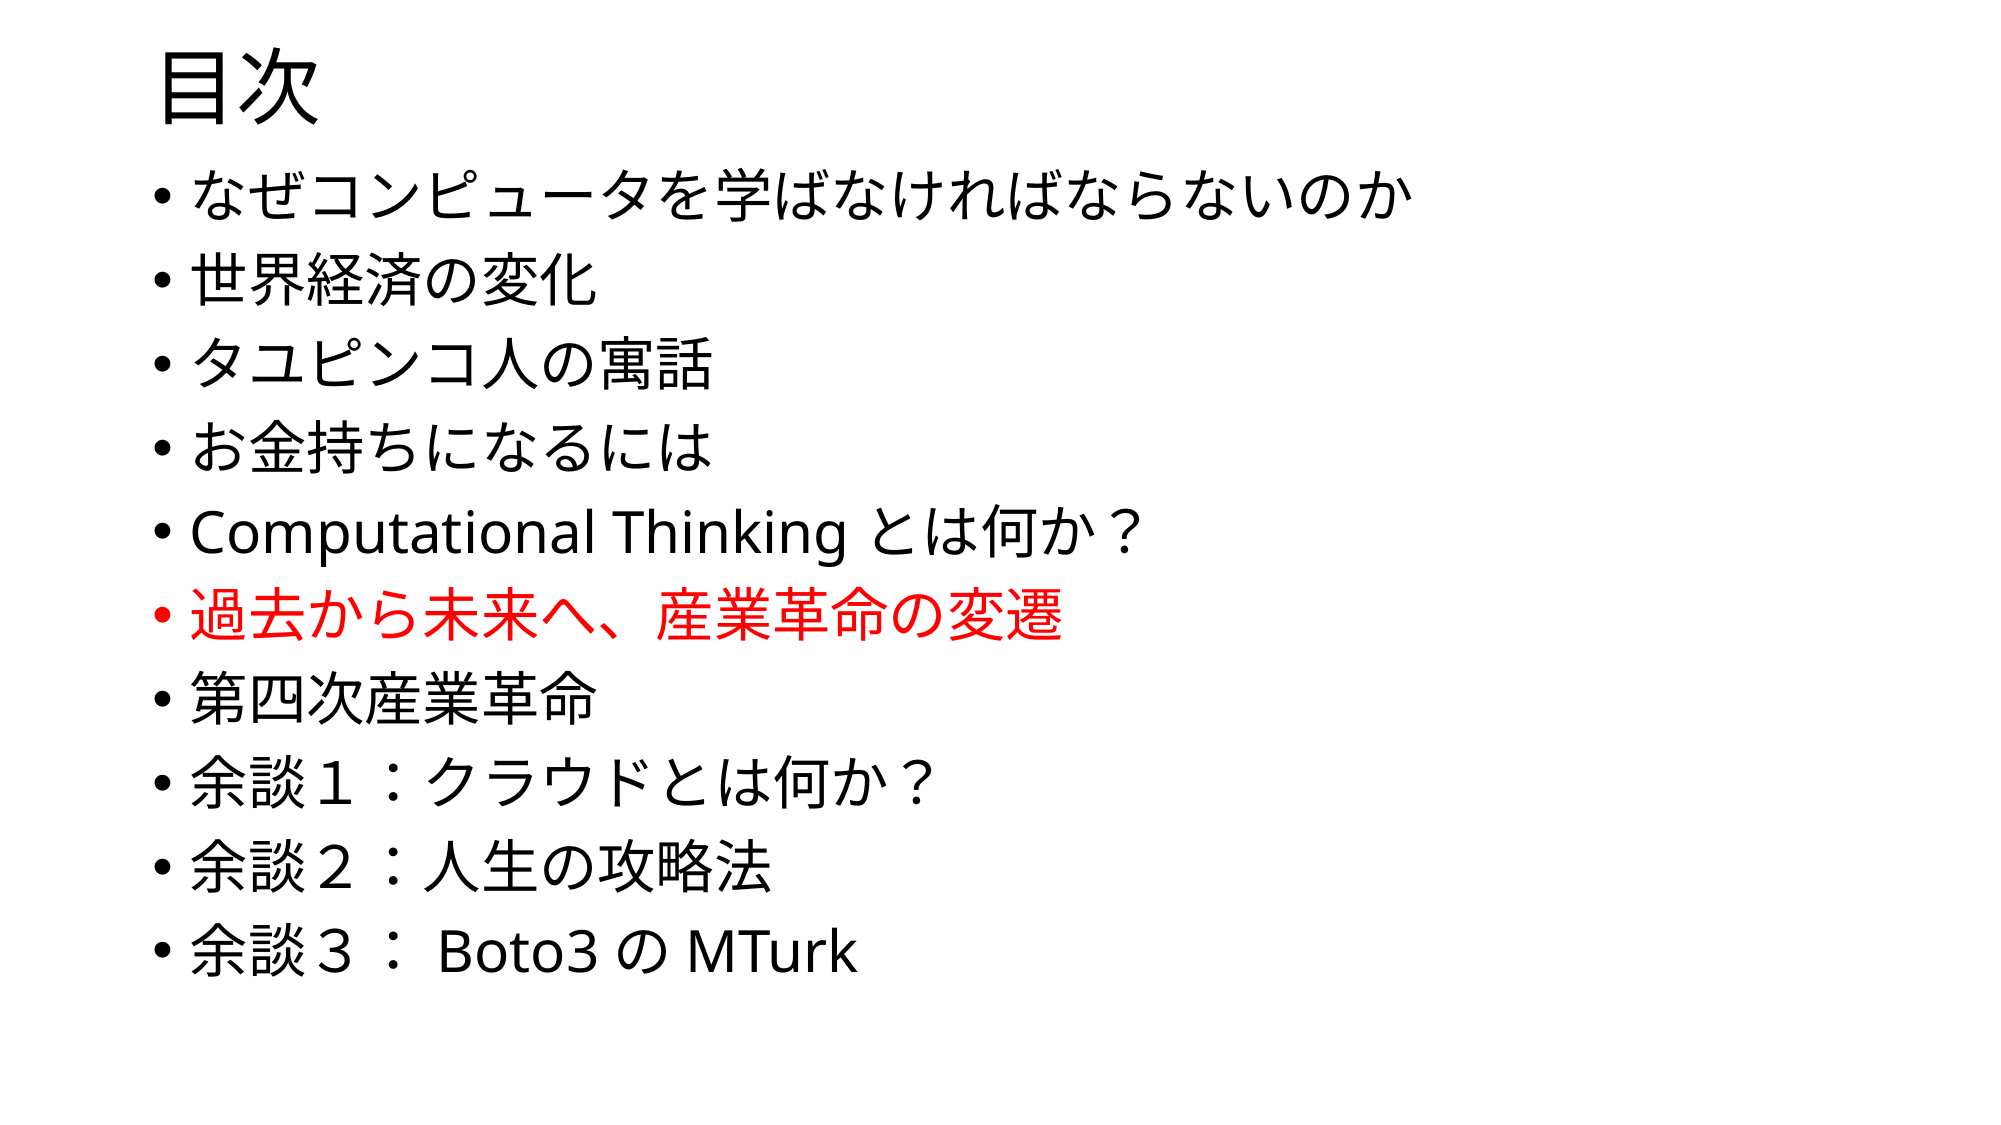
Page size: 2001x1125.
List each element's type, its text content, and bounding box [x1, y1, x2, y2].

list なぜコンピュータを学ばなければならないのか 世界経済の変化 タユピンコ人の寓話 お金持ちになるには Computational Thinkingとは何か？ 過去から未来へ、産業革命の変遷 第四次産業革命 余談１：クラウドとは何か？ 余談２：人生の攻略法 余談３：Boto3のMTurk [137, 160, 1863, 1088]
title 目次 [137, 37, 1863, 144]
